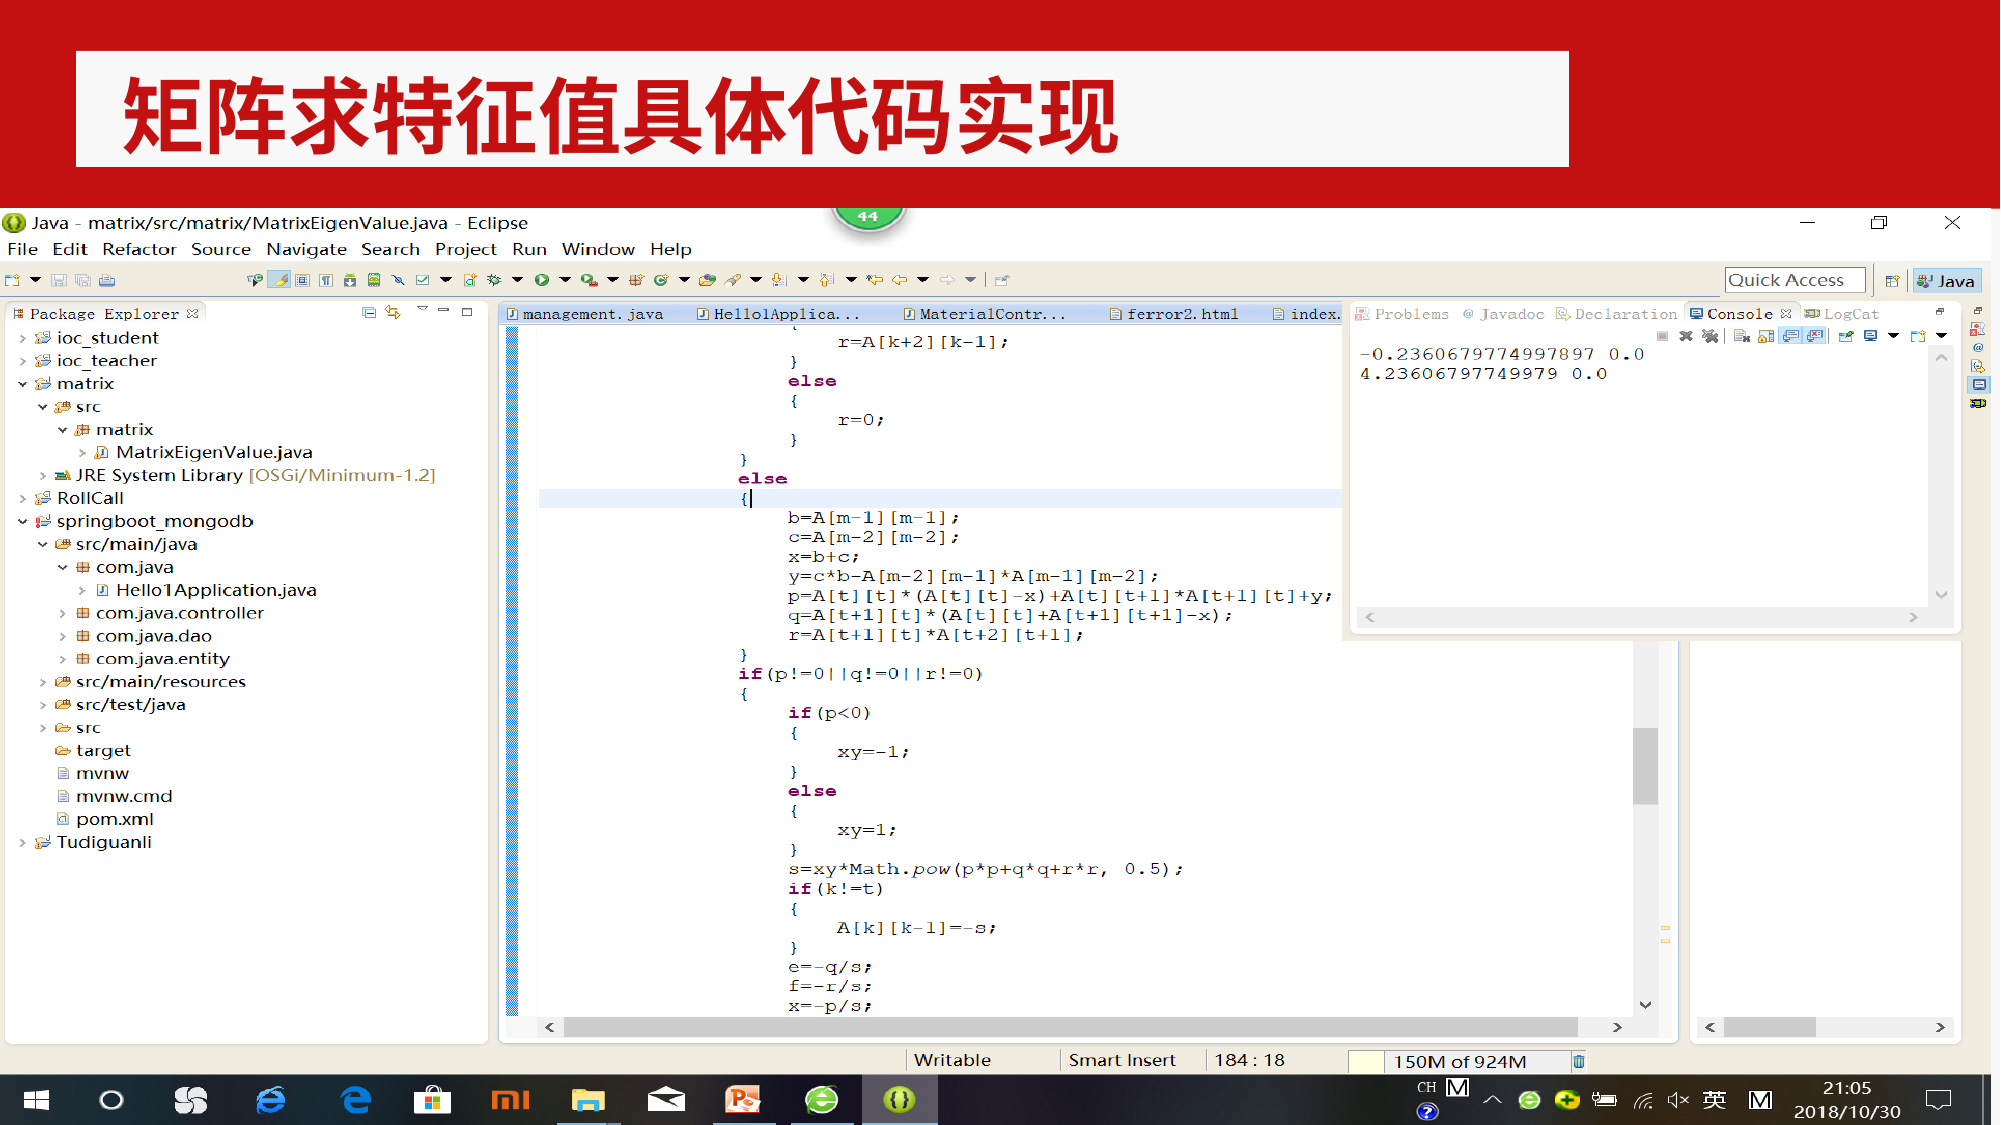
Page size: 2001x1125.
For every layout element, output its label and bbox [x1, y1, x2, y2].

picture [0, 208, 1991, 1125]
text_box [0, 0, 2000, 209]
